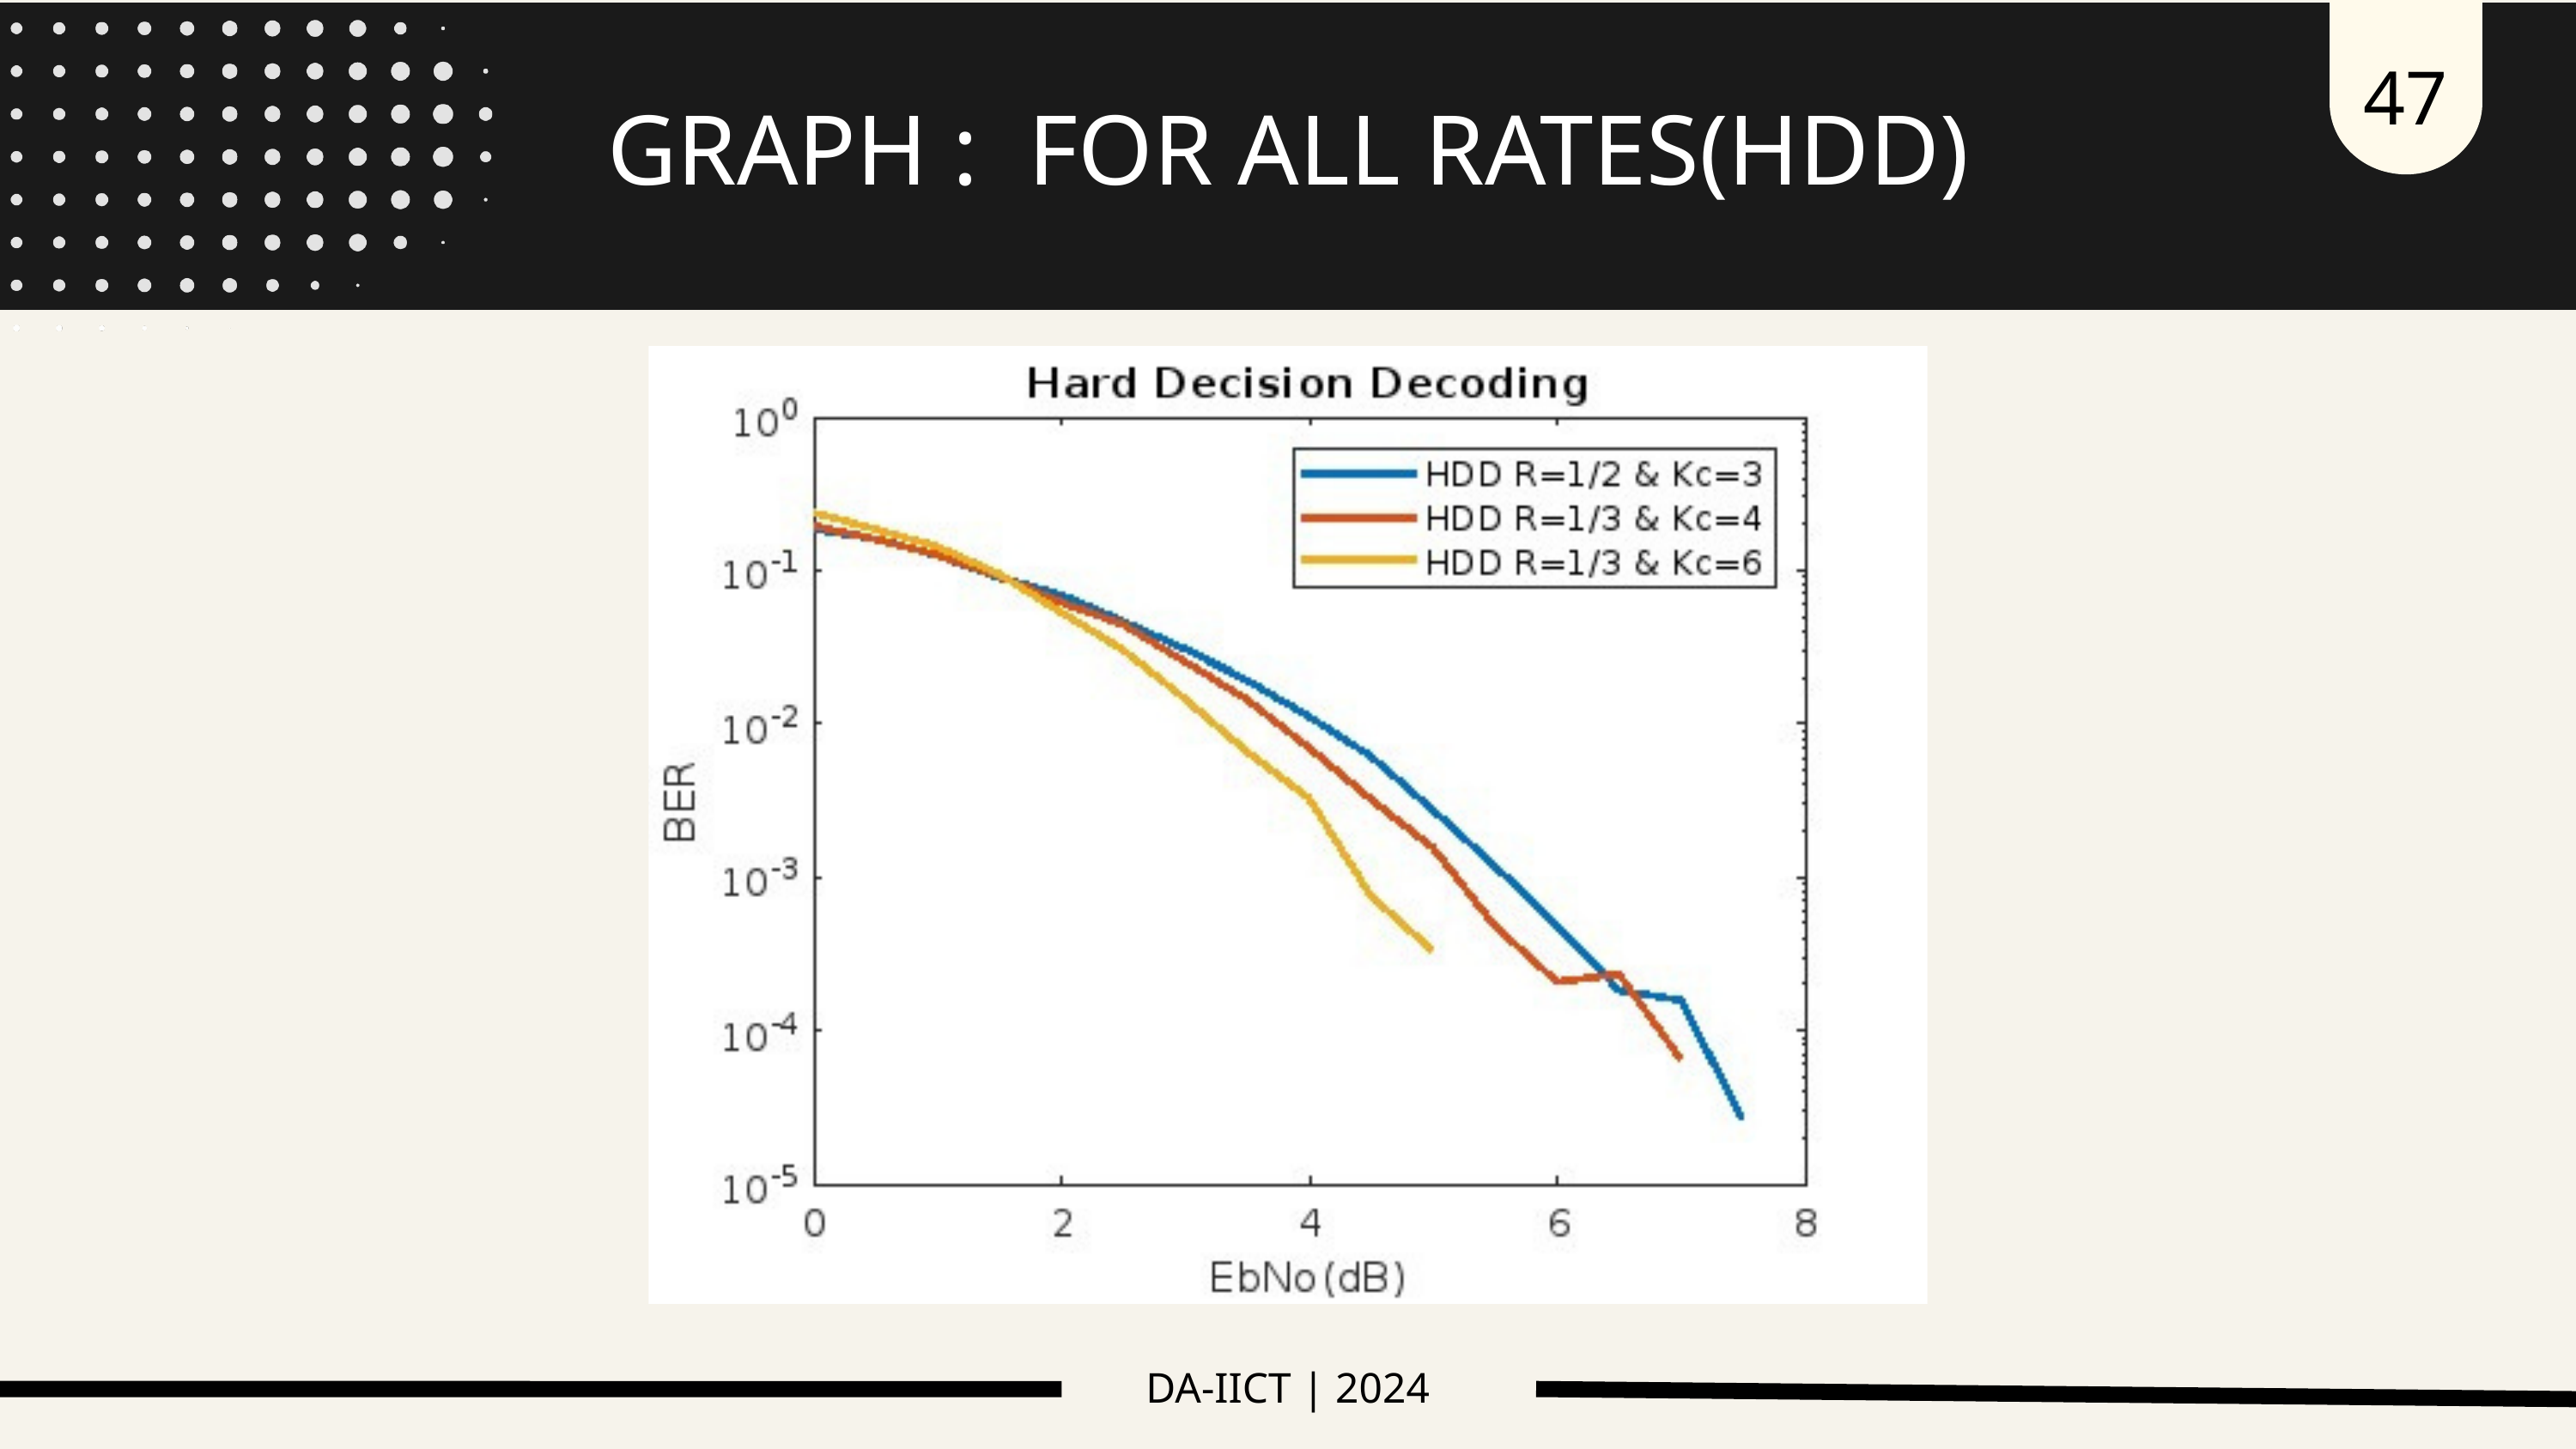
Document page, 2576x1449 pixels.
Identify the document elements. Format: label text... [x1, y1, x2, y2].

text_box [2323, 0, 2489, 175]
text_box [0, 2, 2576, 311]
text_box [648, 346, 1928, 1304]
text_box DA-IICT | 2024 [803, 1353, 1773, 1411]
text_box [0, 320, 493, 331]
